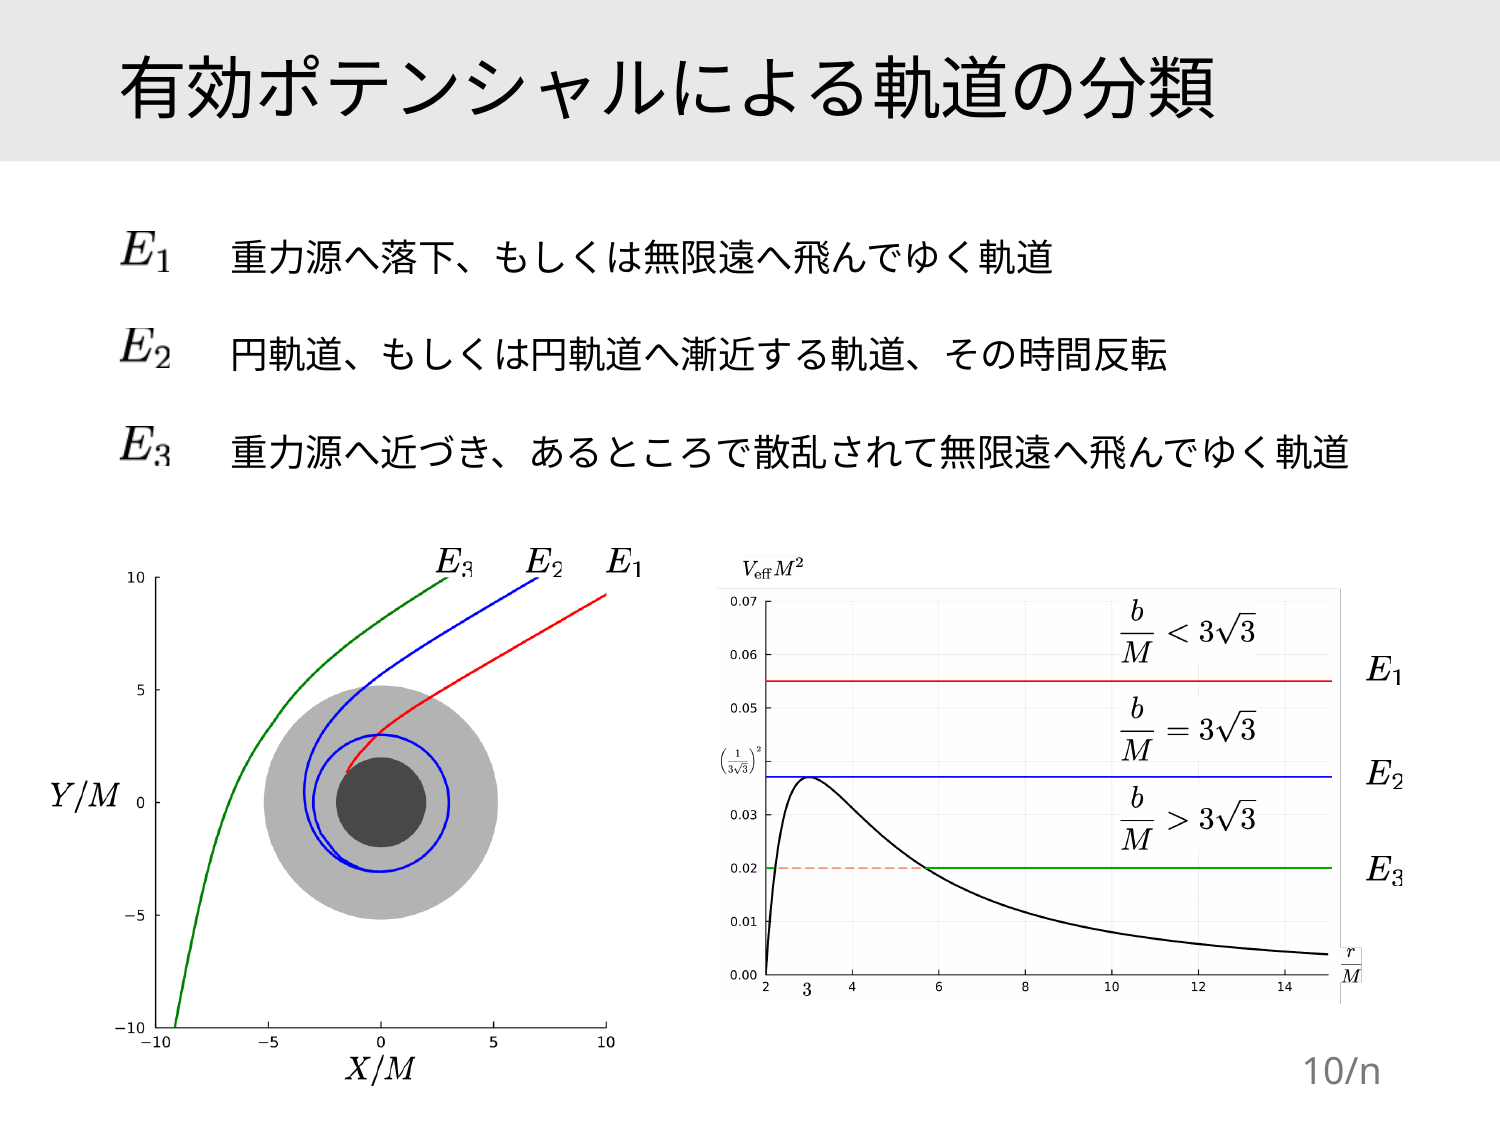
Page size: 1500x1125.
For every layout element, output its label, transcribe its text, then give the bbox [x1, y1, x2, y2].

picture [1365, 759, 1403, 790]
picture [119, 231, 170, 272]
picture [50, 547, 642, 1087]
picture [717, 556, 1362, 1005]
text_box 重力源へ落下、もしくは無限遠へ飛んでゆく軌道 円軌道、もしくは円軌道へ漸近する軌道、その時間反転 重力源へ近づき、あるところで散乱されて無限遠へ飛んでゆく軌道 [103, 203, 1397, 1065]
picture [119, 327, 170, 369]
picture [1365, 655, 1402, 686]
picture [1365, 856, 1403, 886]
picture [119, 425, 170, 467]
text_box [0, 0, 1500, 163]
title 有効ポテンシャルによる軌道の分類 [103, 11, 1397, 173]
slide_number 10/n [1059, 1065, 1397, 1103]
